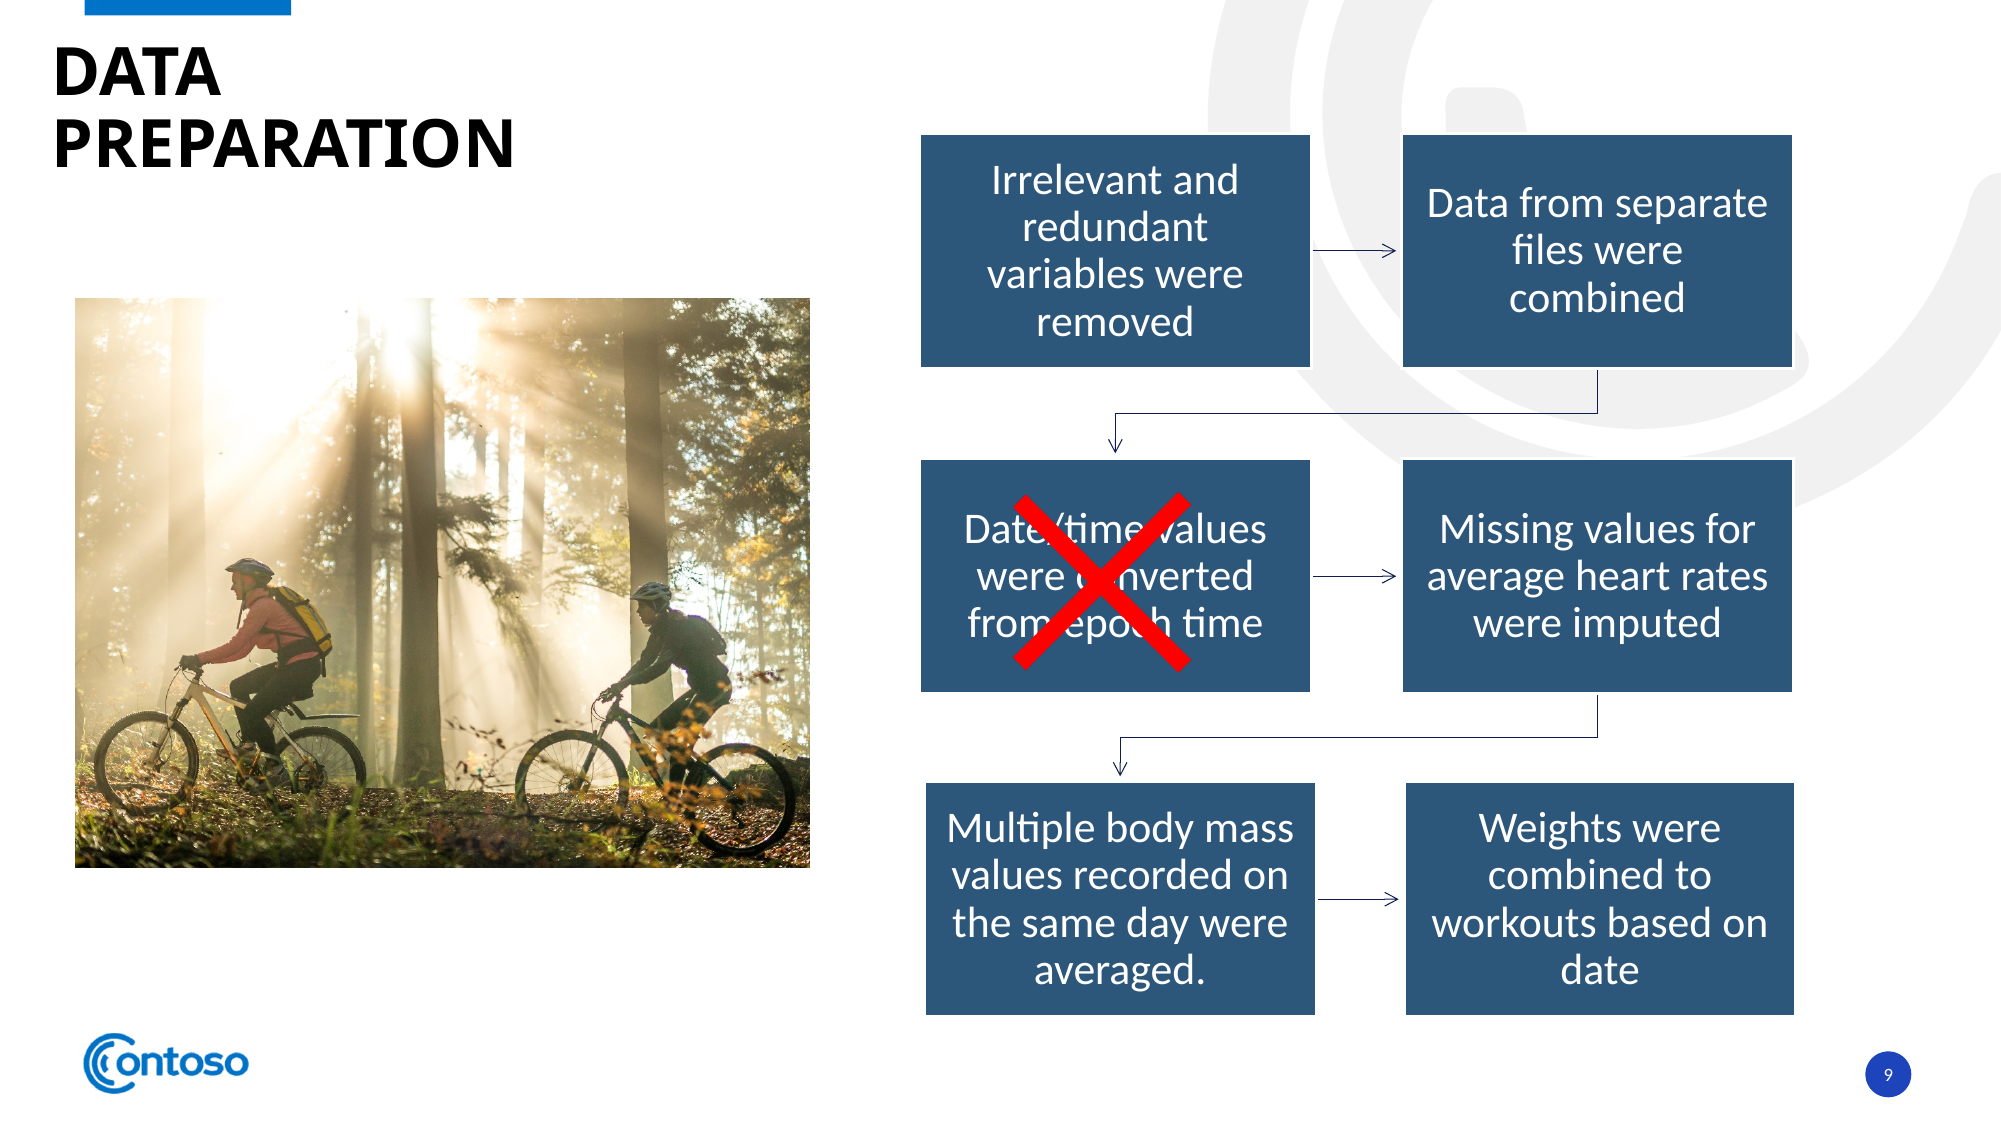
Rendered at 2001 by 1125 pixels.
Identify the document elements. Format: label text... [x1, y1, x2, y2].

slide_number 9 [1864, 1059, 1913, 1090]
picture [75, 298, 810, 868]
picture [984, 463, 1222, 701]
picture [77, 1027, 254, 1095]
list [850, 133, 1863, 1020]
title Data Preparation [36, 7, 682, 270]
